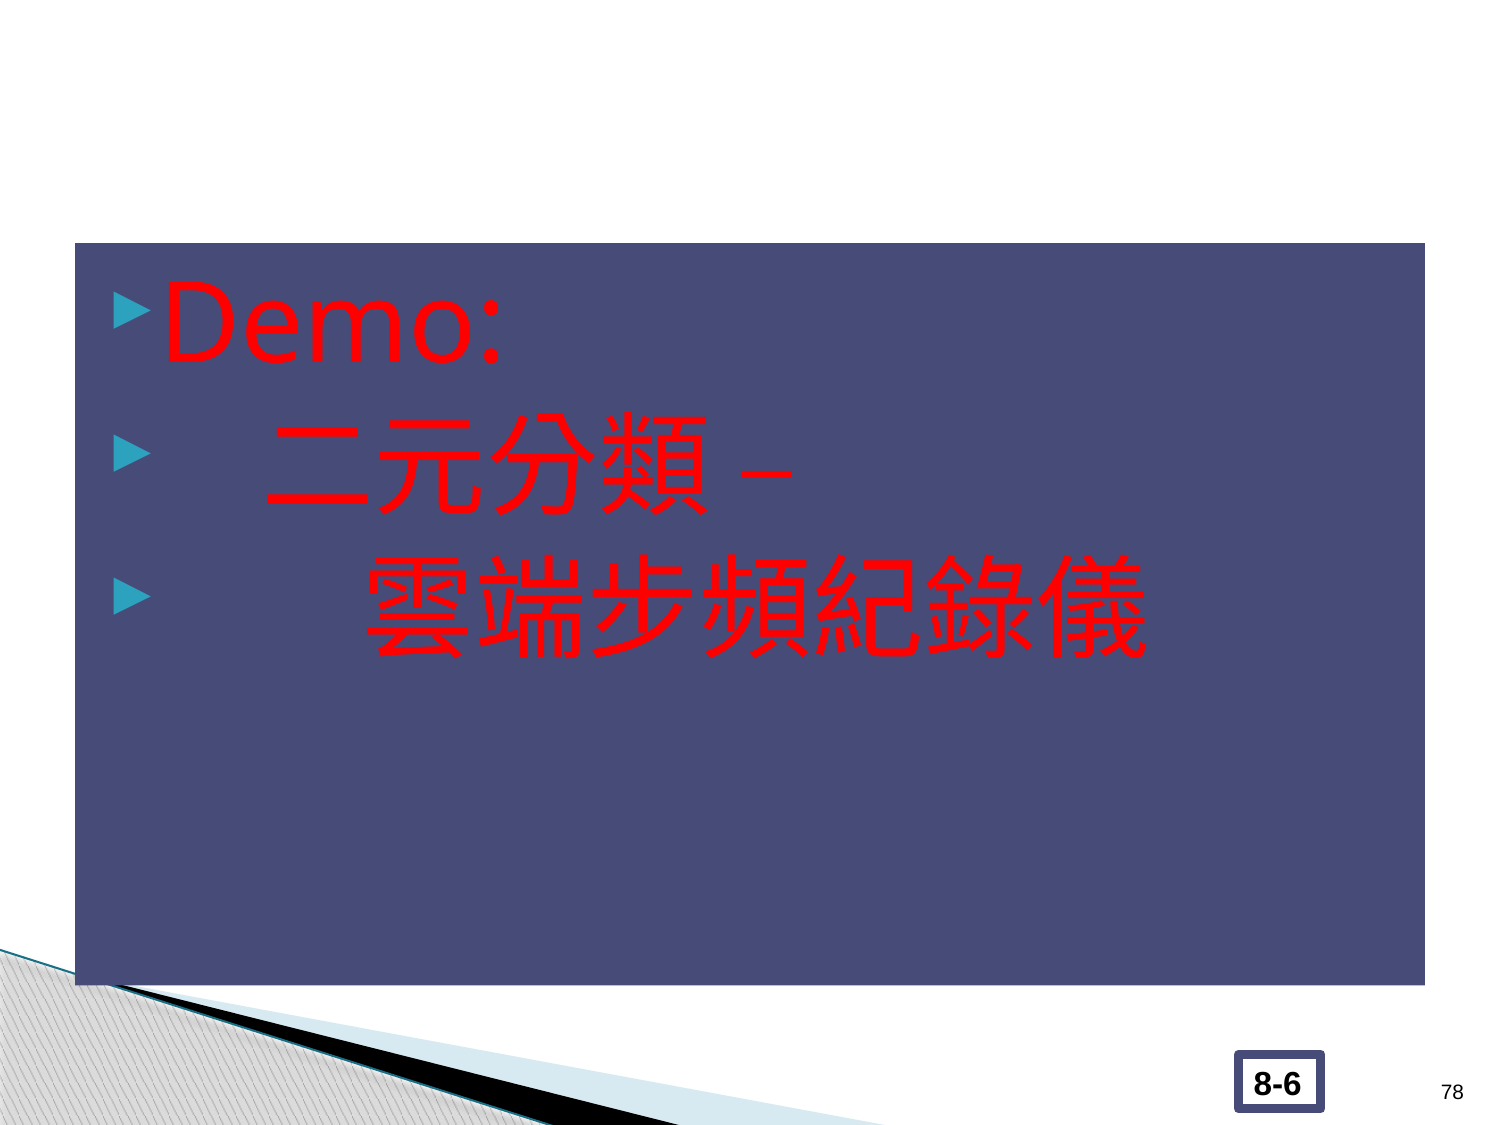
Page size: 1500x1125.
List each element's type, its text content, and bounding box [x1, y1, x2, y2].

slide_number 78 [1418, 1051, 1479, 1112]
list Demo: 二元分類 – 雲端步頻紀錄儀 [75, 243, 1425, 986]
